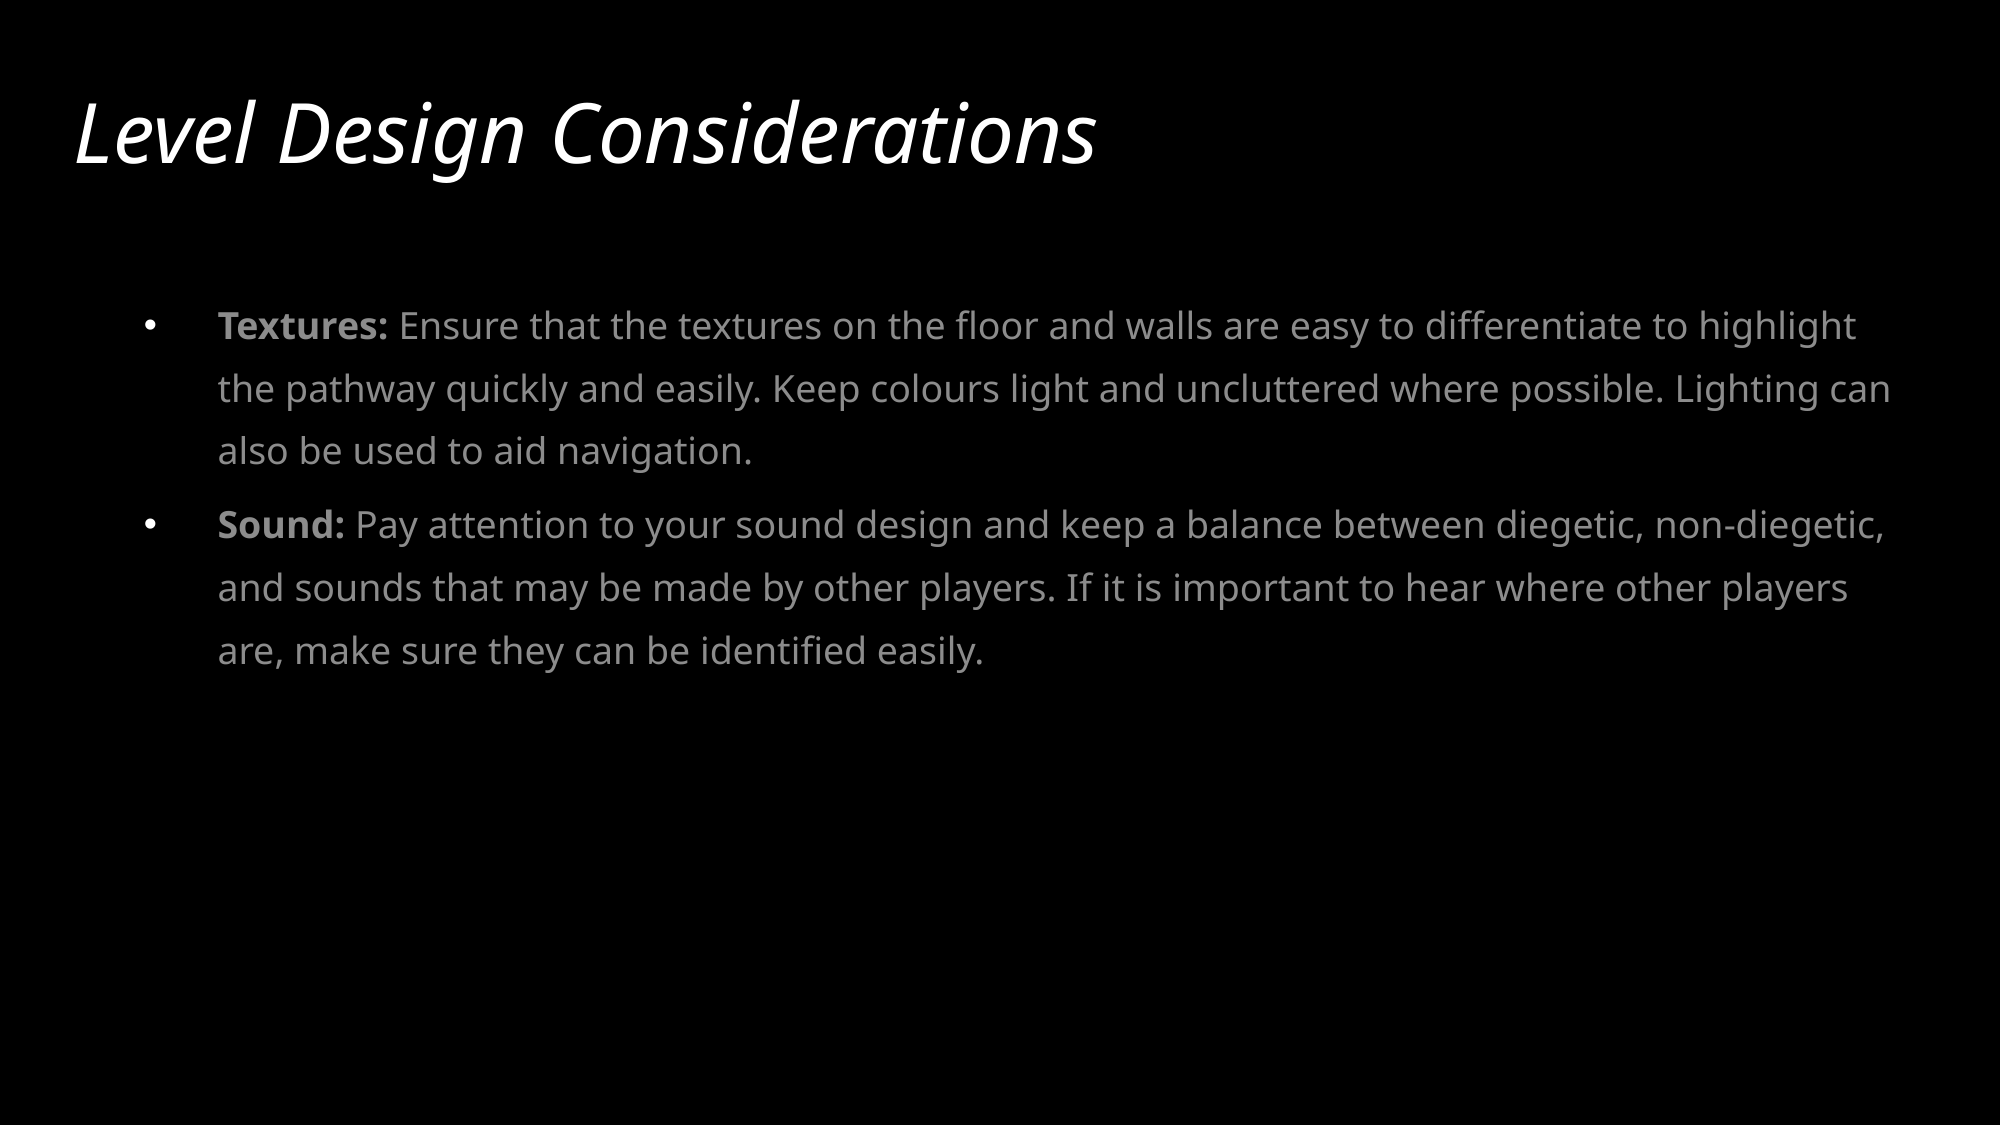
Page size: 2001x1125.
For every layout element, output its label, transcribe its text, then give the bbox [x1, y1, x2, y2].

text_box Level Design Considerations [73, 91, 1927, 195]
text_box Textures: Ensure that the textures on the floor and walls are easy to differentiate to highlight the pathway quickly and easily. Keep colours light and uncluttered where possible. Lighting can also be used to aid navigation. Sound: Pay attention to your sound design and keep a balance between diegetic, non-diegetic, and sounds that may be made by other players. If it is important to hear where other players are, make sure they can be identified easily. [69, 283, 1930, 876]
